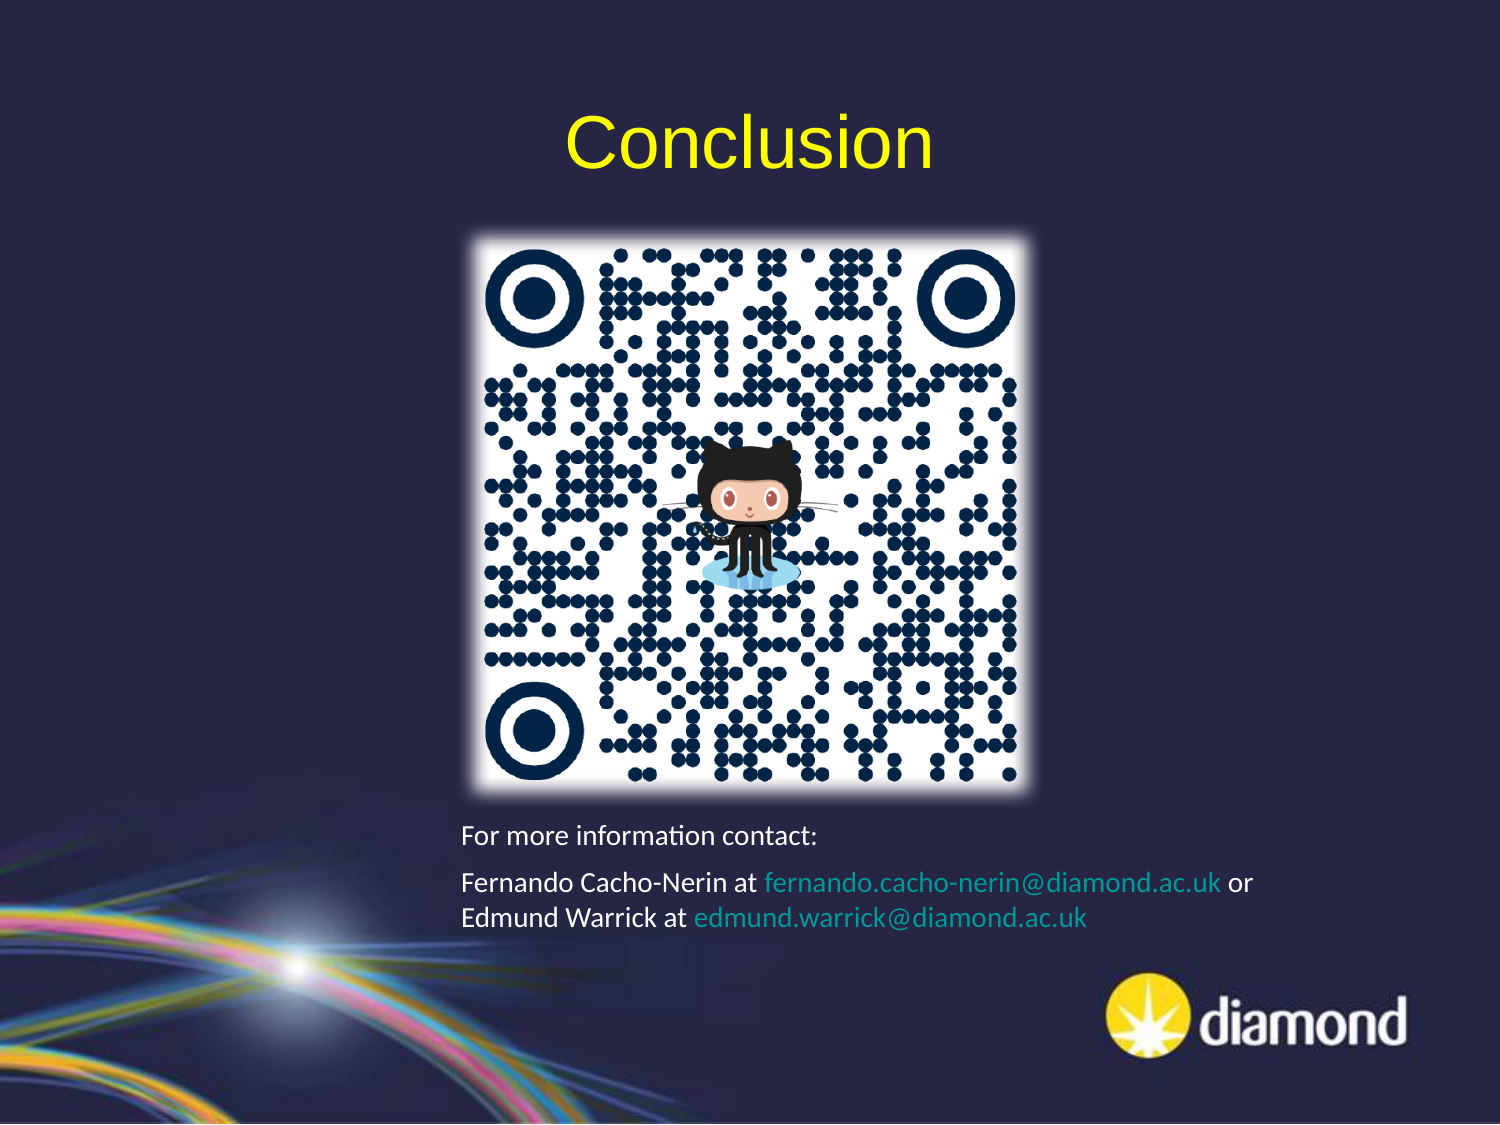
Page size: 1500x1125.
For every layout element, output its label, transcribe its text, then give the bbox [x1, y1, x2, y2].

text_box For more information contact: Fernando Cacho-Nerin at fernando.cacho-nerin@diamond.ac.uk or Edmund Warrick at edmund.warrick@diamond.ac.uk [455, 809, 1272, 928]
picture [0, 0, 1500, 1124]
title Conclusion [75, 45, 1425, 233]
